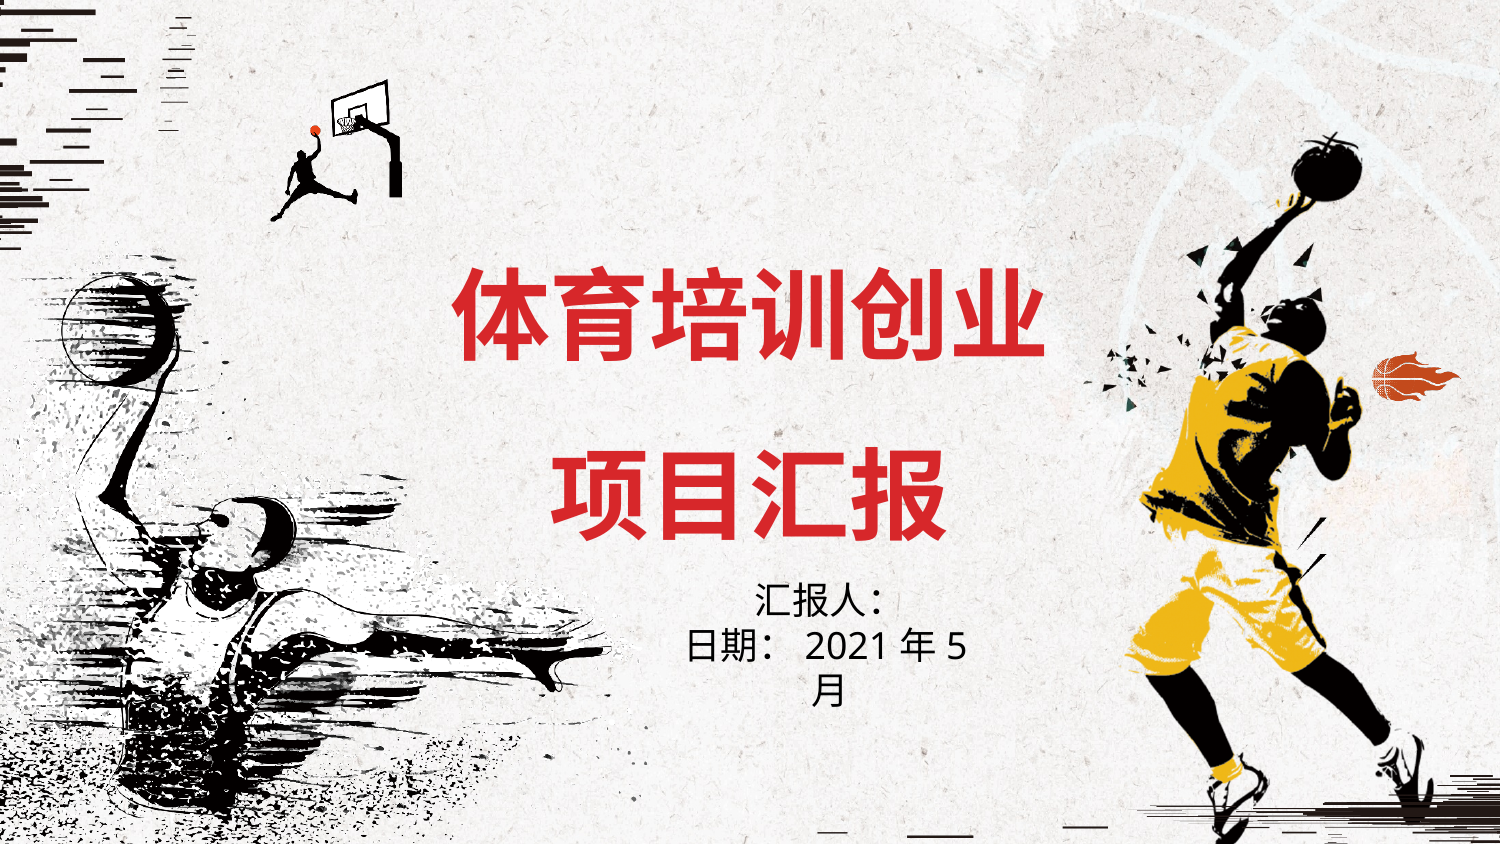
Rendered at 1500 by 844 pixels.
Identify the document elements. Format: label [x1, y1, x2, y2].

text_box [0, 0, 1500, 844]
